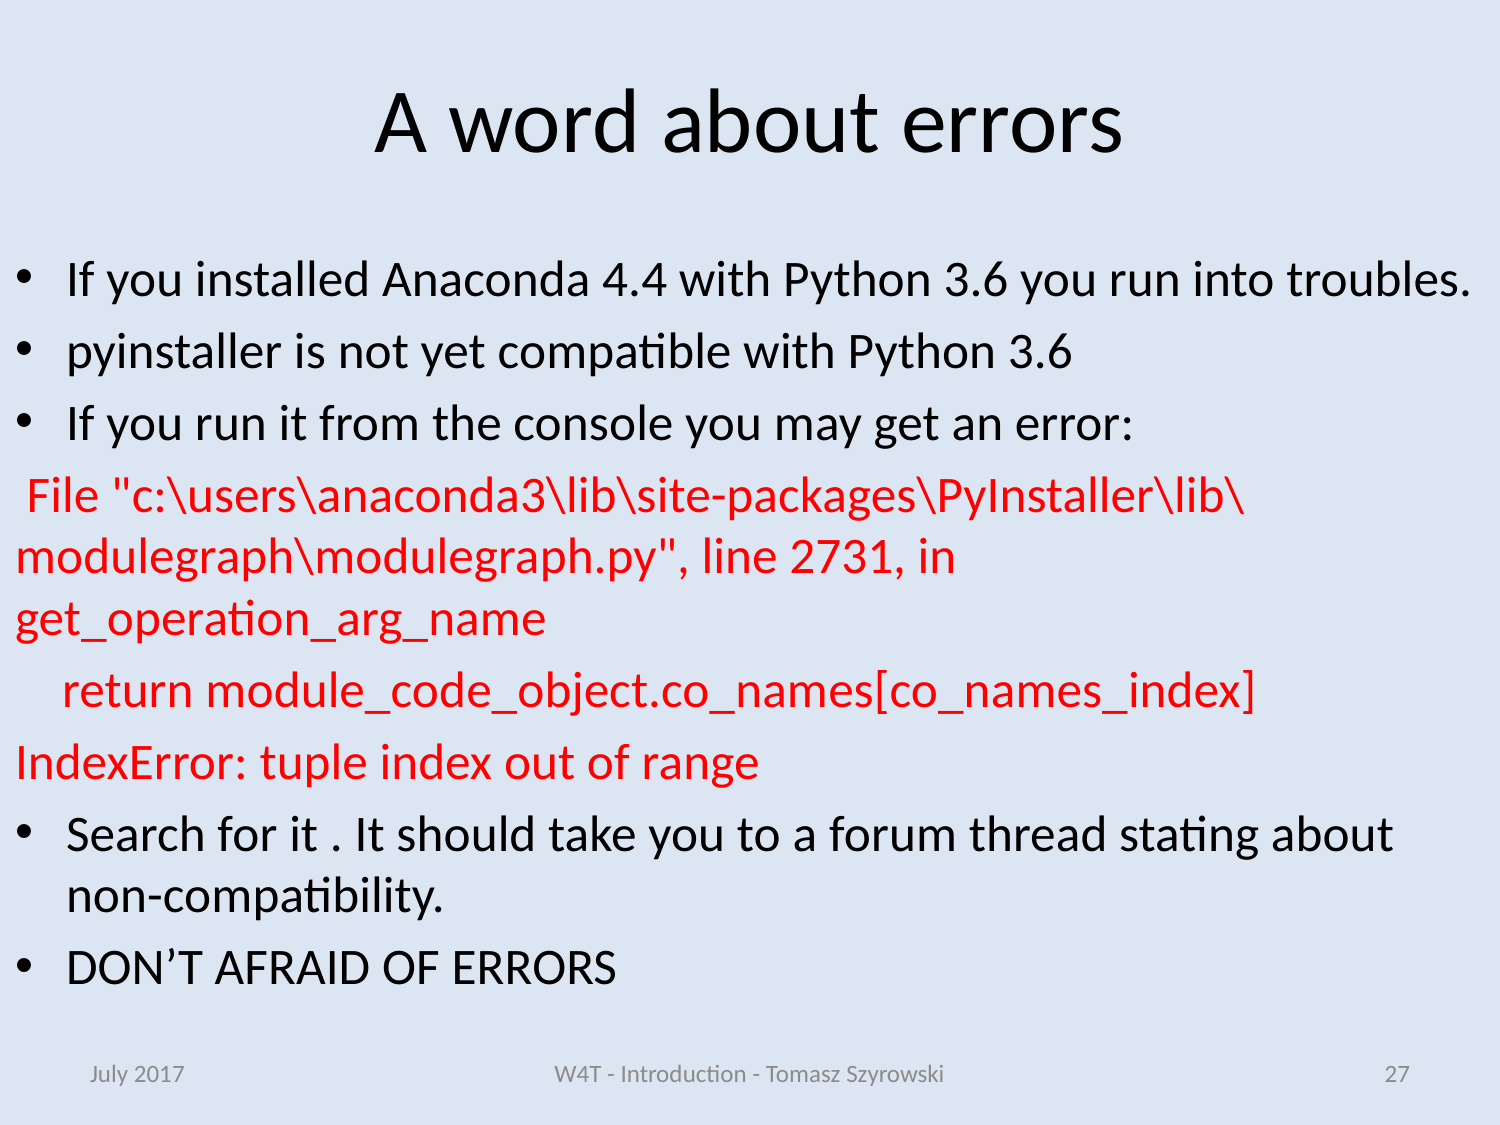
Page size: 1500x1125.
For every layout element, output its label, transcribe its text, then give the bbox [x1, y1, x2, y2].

footer W4T - Introduction - Tomasz Szyrowski [512, 1042, 988, 1103]
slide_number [75, 1042, 425, 1103]
list If you installed Anaconda 4.4 with Python 3.6 you run into troubles. pyinstaller is not yet compatible with Python 3.6 If you run it from the console you may get an error: File "c:\users\anaconda3\lib\site-packages\PyInstaller\lib\modulegraph\modulegraph.py", line 2731, in get_operation_arg_name return module_code_object.co_names[co_names_index] IndexError: tuple index out of range Search for it . It should take you to a forum thread stating about non-compatibility. DON’T AFRAID OF ERRORS [0, 237, 1500, 1050]
title A word about errors [0, 0, 1500, 233]
slide_number 27 [1074, 1042, 1425, 1103]
